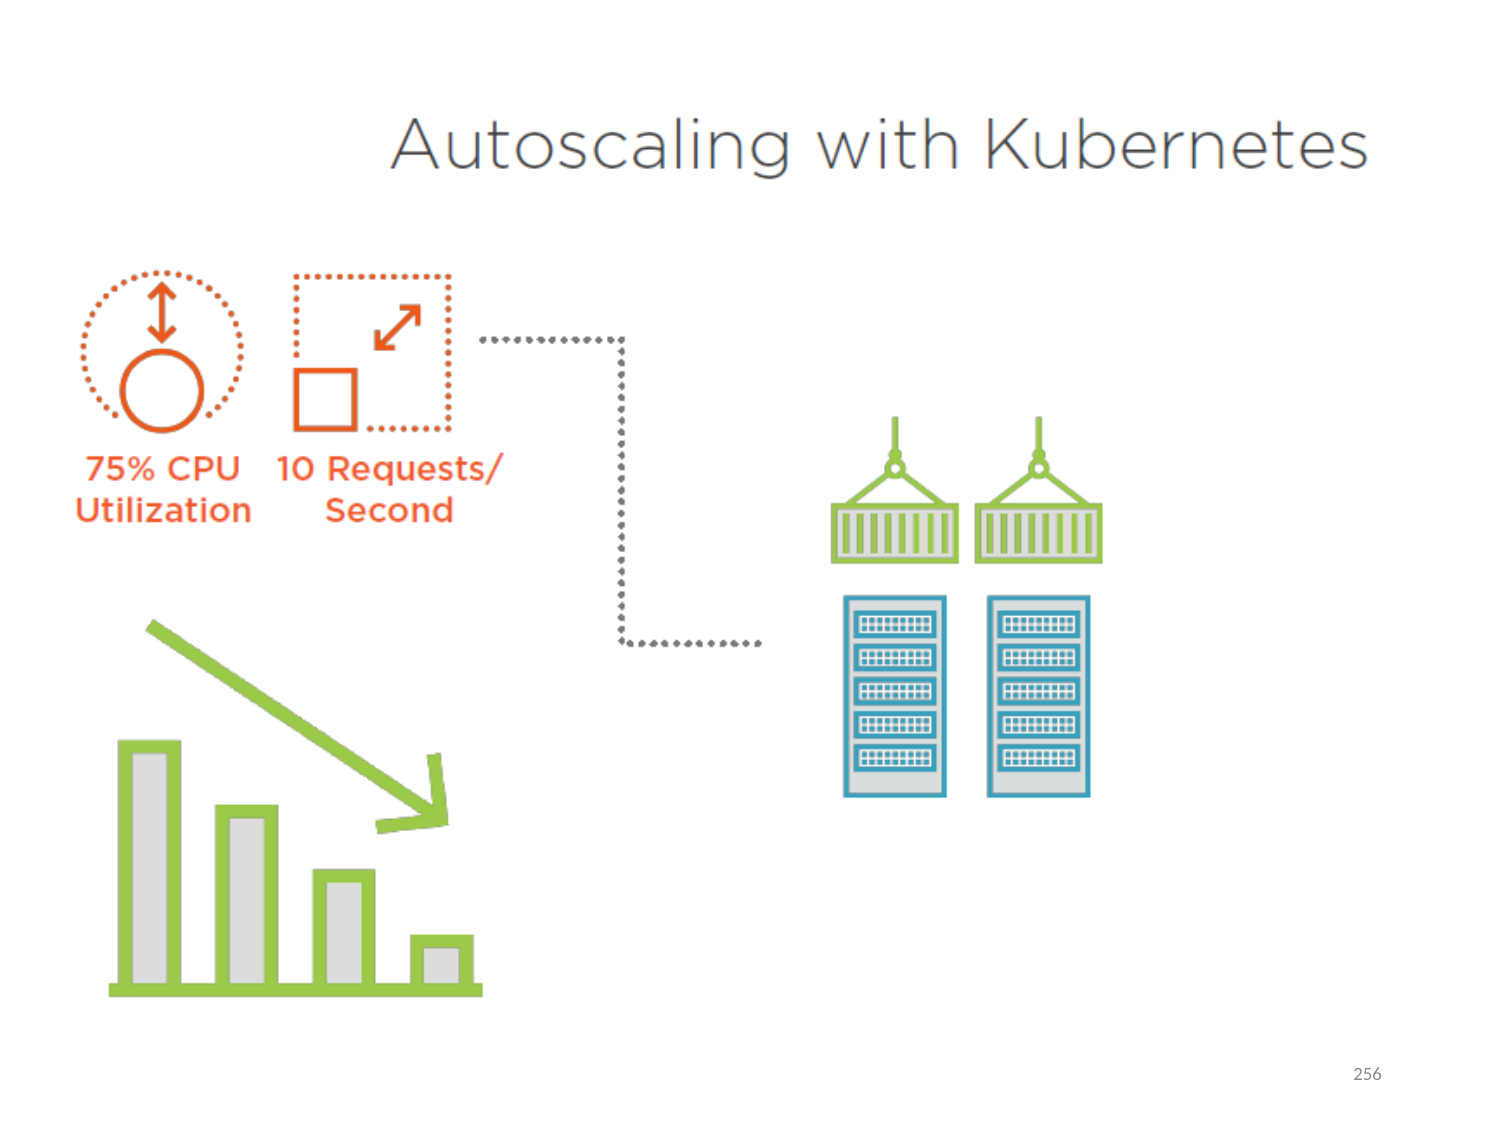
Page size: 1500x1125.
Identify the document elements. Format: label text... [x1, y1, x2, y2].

text_box 256 [1059, 1046, 1397, 1103]
picture [26, 84, 1477, 1039]
